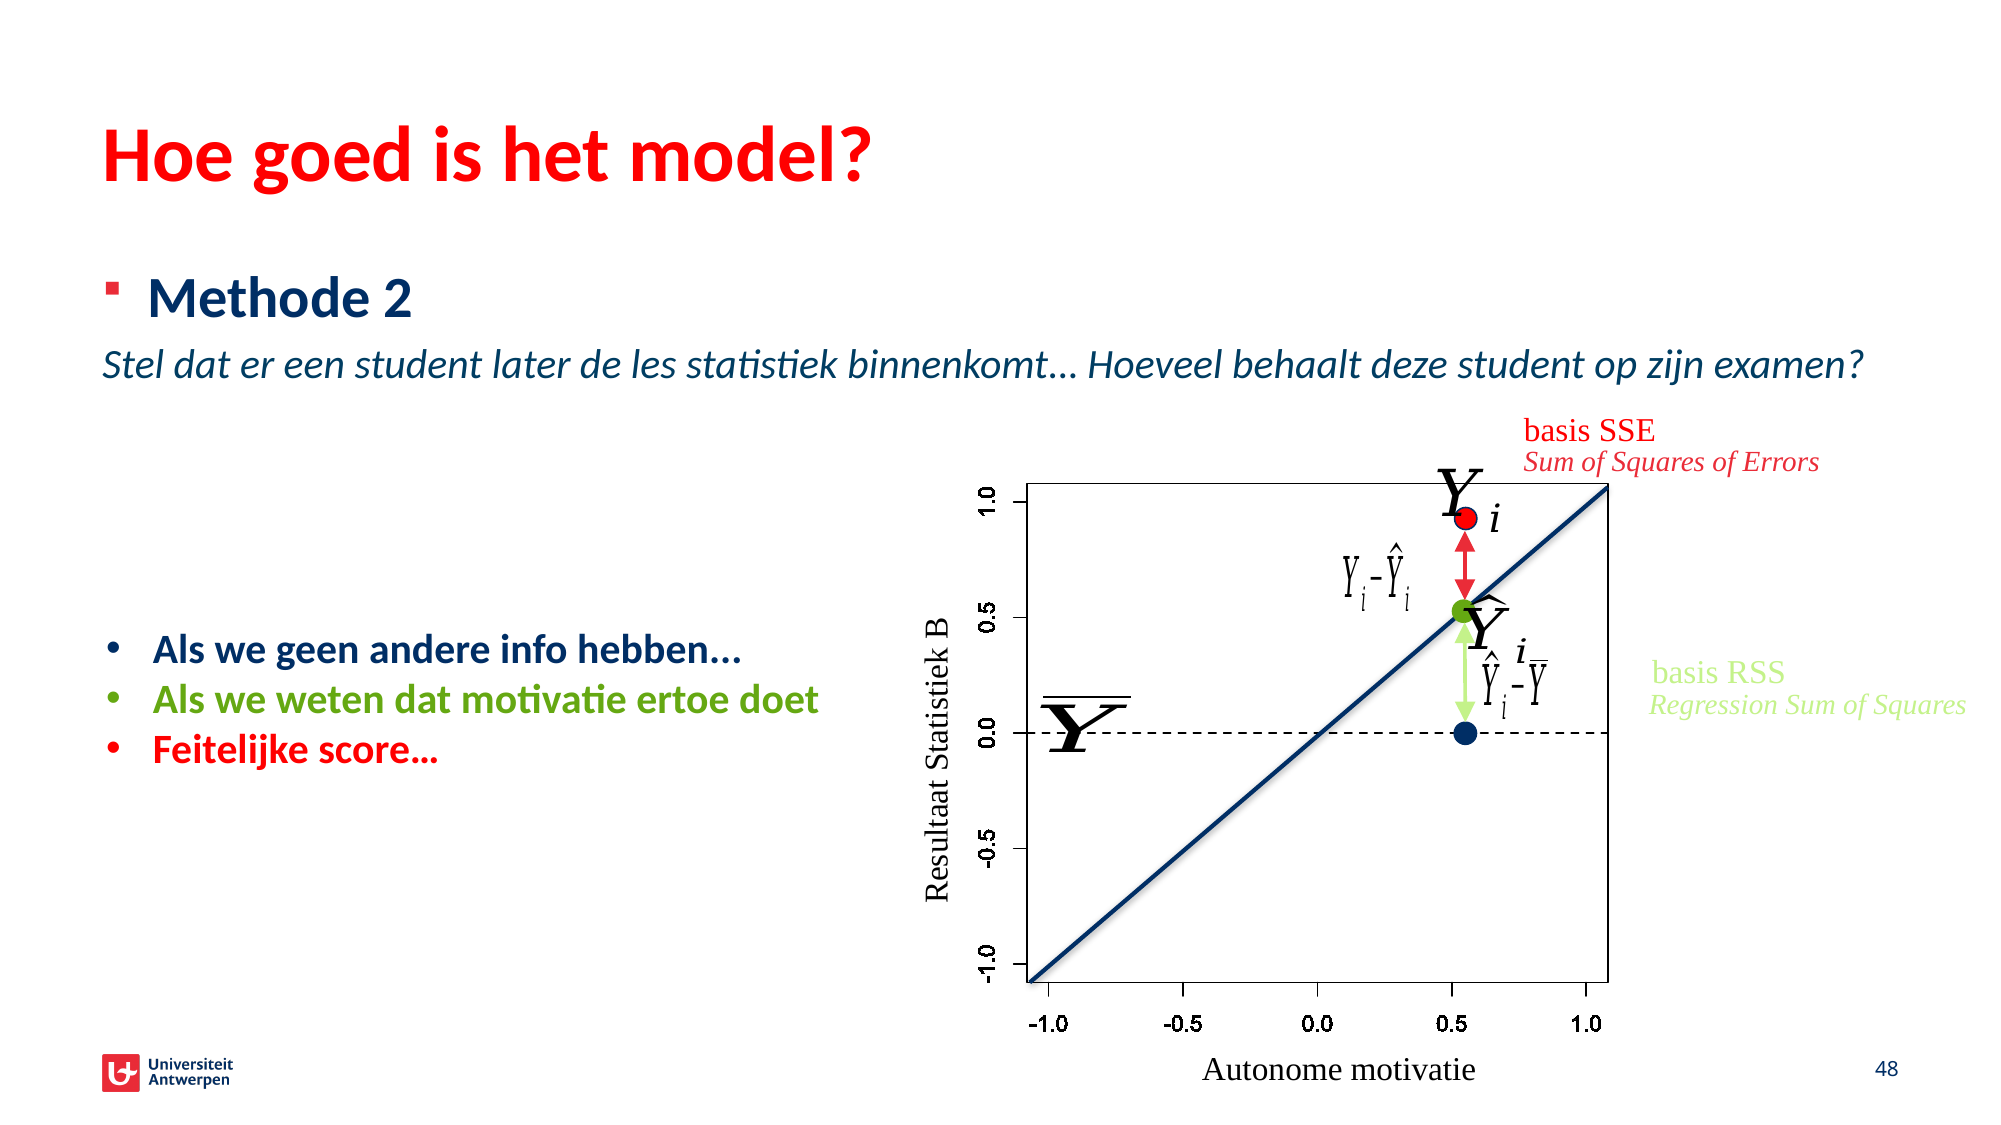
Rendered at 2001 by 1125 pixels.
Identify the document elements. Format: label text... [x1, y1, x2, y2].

text_box Resultaat Statistiek B [914, 553, 955, 904]
text_box Als we geen andere info hebben... Als we weten dat motivatie ertoe doet Feitelijke score… [91, 614, 835, 780]
slide_number 48 [1463, 1039, 1914, 1100]
list Methode 2 Stel dat er een student later de les statistiek binnenkomt… Hoeveel behaalt deze student op zijn examen? [102, 258, 1898, 1024]
text_box Autonome motivatie [1201, 1046, 1552, 1087]
text_box basis SSE [1509, 400, 1672, 434]
title Hoe goed is het model? [102, 101, 1898, 232]
picture [102, 1054, 233, 1092]
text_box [978, 483, 1608, 1032]
text_box basis RSS [1637, 642, 1802, 677]
text_box Regression Sum of Squares [1634, 677, 1998, 728]
text_box Sum of Squares of Errors [1509, 434, 1836, 485]
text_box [1029, 486, 1608, 983]
